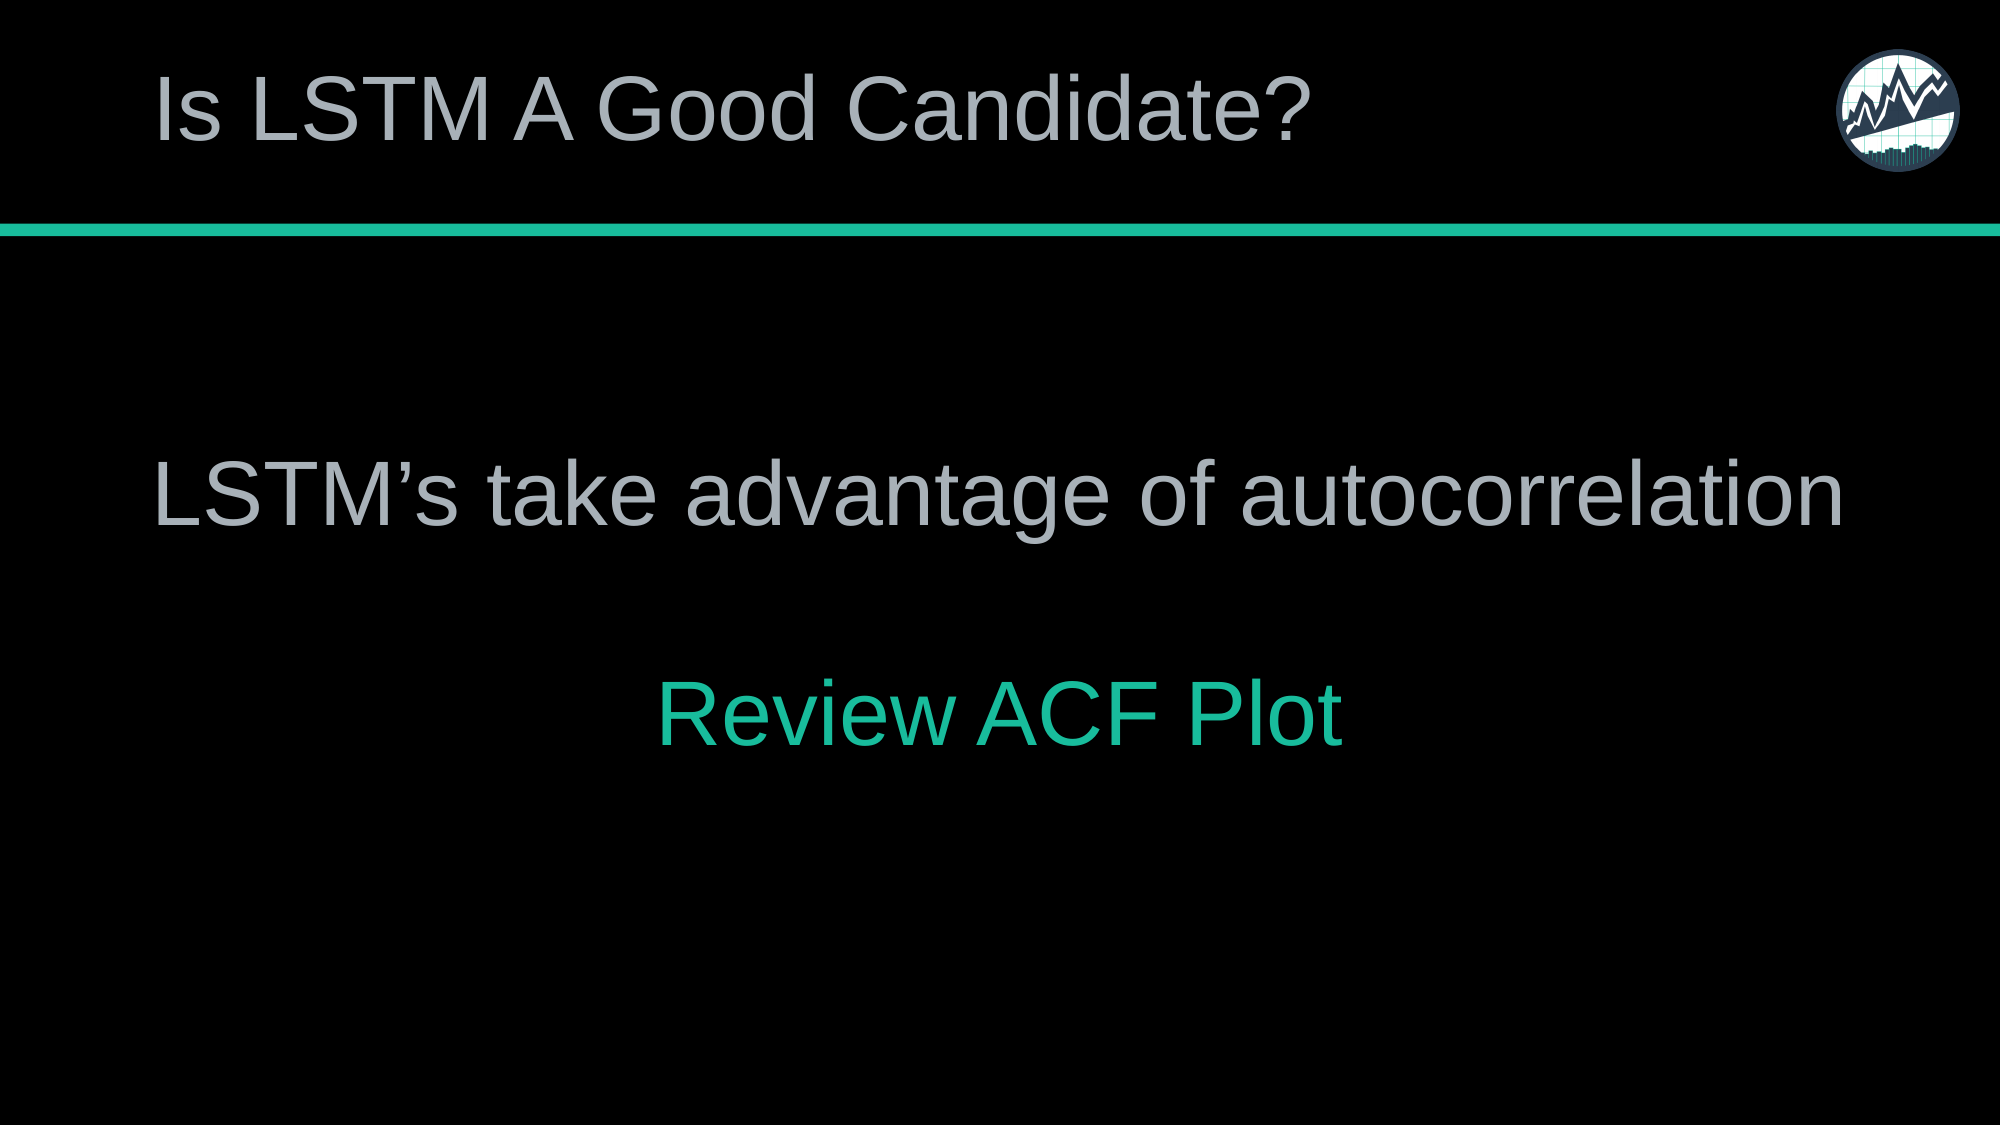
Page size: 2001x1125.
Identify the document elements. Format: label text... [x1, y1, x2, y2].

text_box LSTM’s take advantage of autocorrelation Review ACF Plot [136, 426, 1864, 772]
picture [1863, 49, 1960, 172]
title Is LSTM A Good Candidate? [137, 23, 1863, 199]
